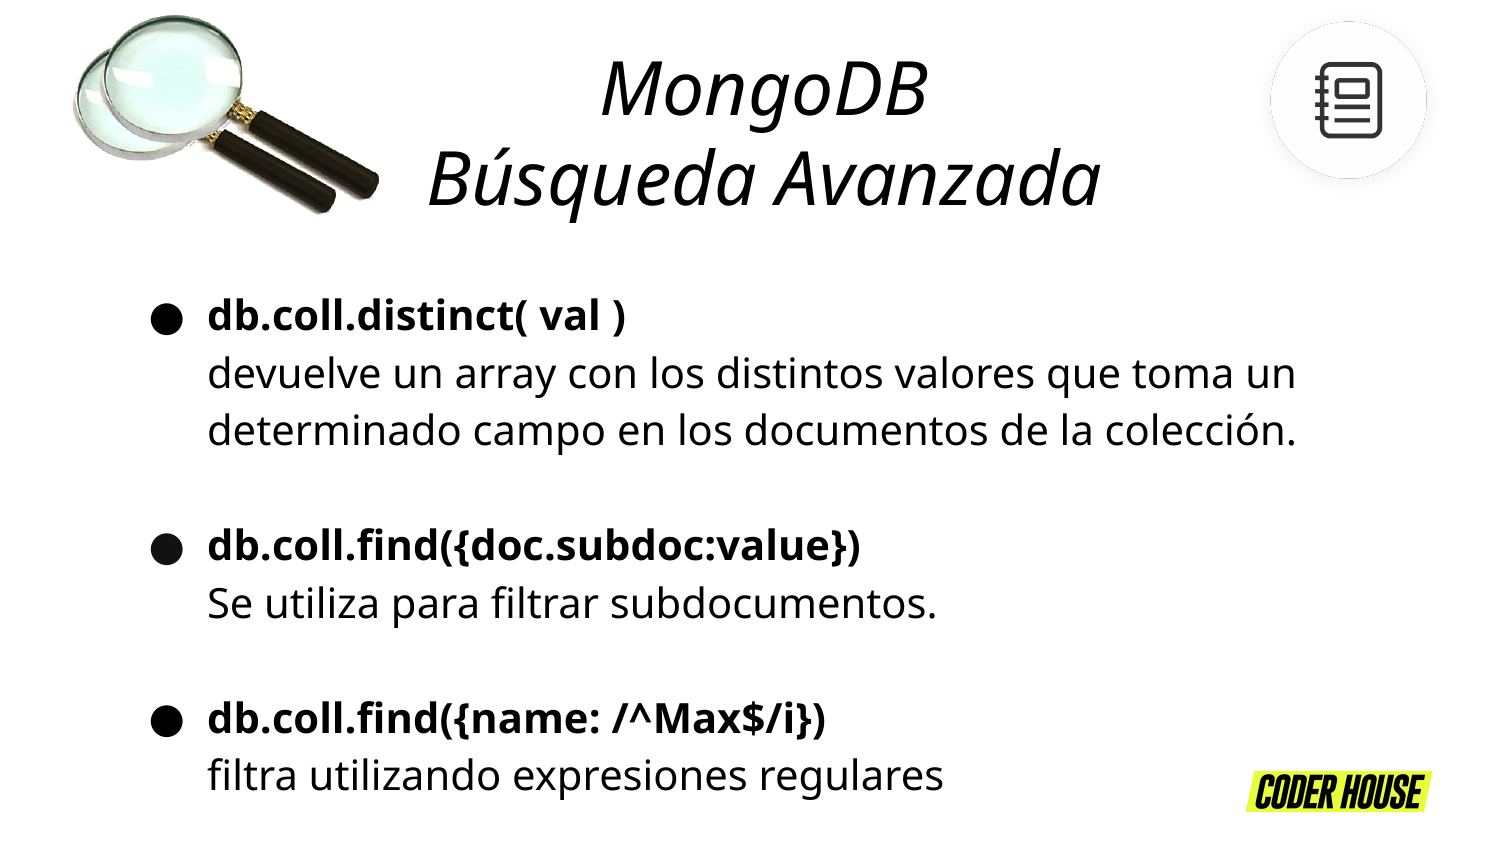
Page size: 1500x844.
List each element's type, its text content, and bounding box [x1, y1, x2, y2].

text_box db.coll.distinct( val ) devuelve un array con los distintos valores que toma un determinado campo en los documentos de la colección. db.coll.find({doc.subdoc:value}) Se utiliza para filtrar subdocumentos. db.coll.find({name: /^Max$/i}) filtra utilizando expresiones regulares [116, 266, 1449, 798]
picture [44, 0, 435, 244]
text_box MongoDB Búsqueda Avanzada [394, 25, 1275, 244]
picture [1241, 764, 1437, 819]
picture [1251, 2, 1447, 198]
